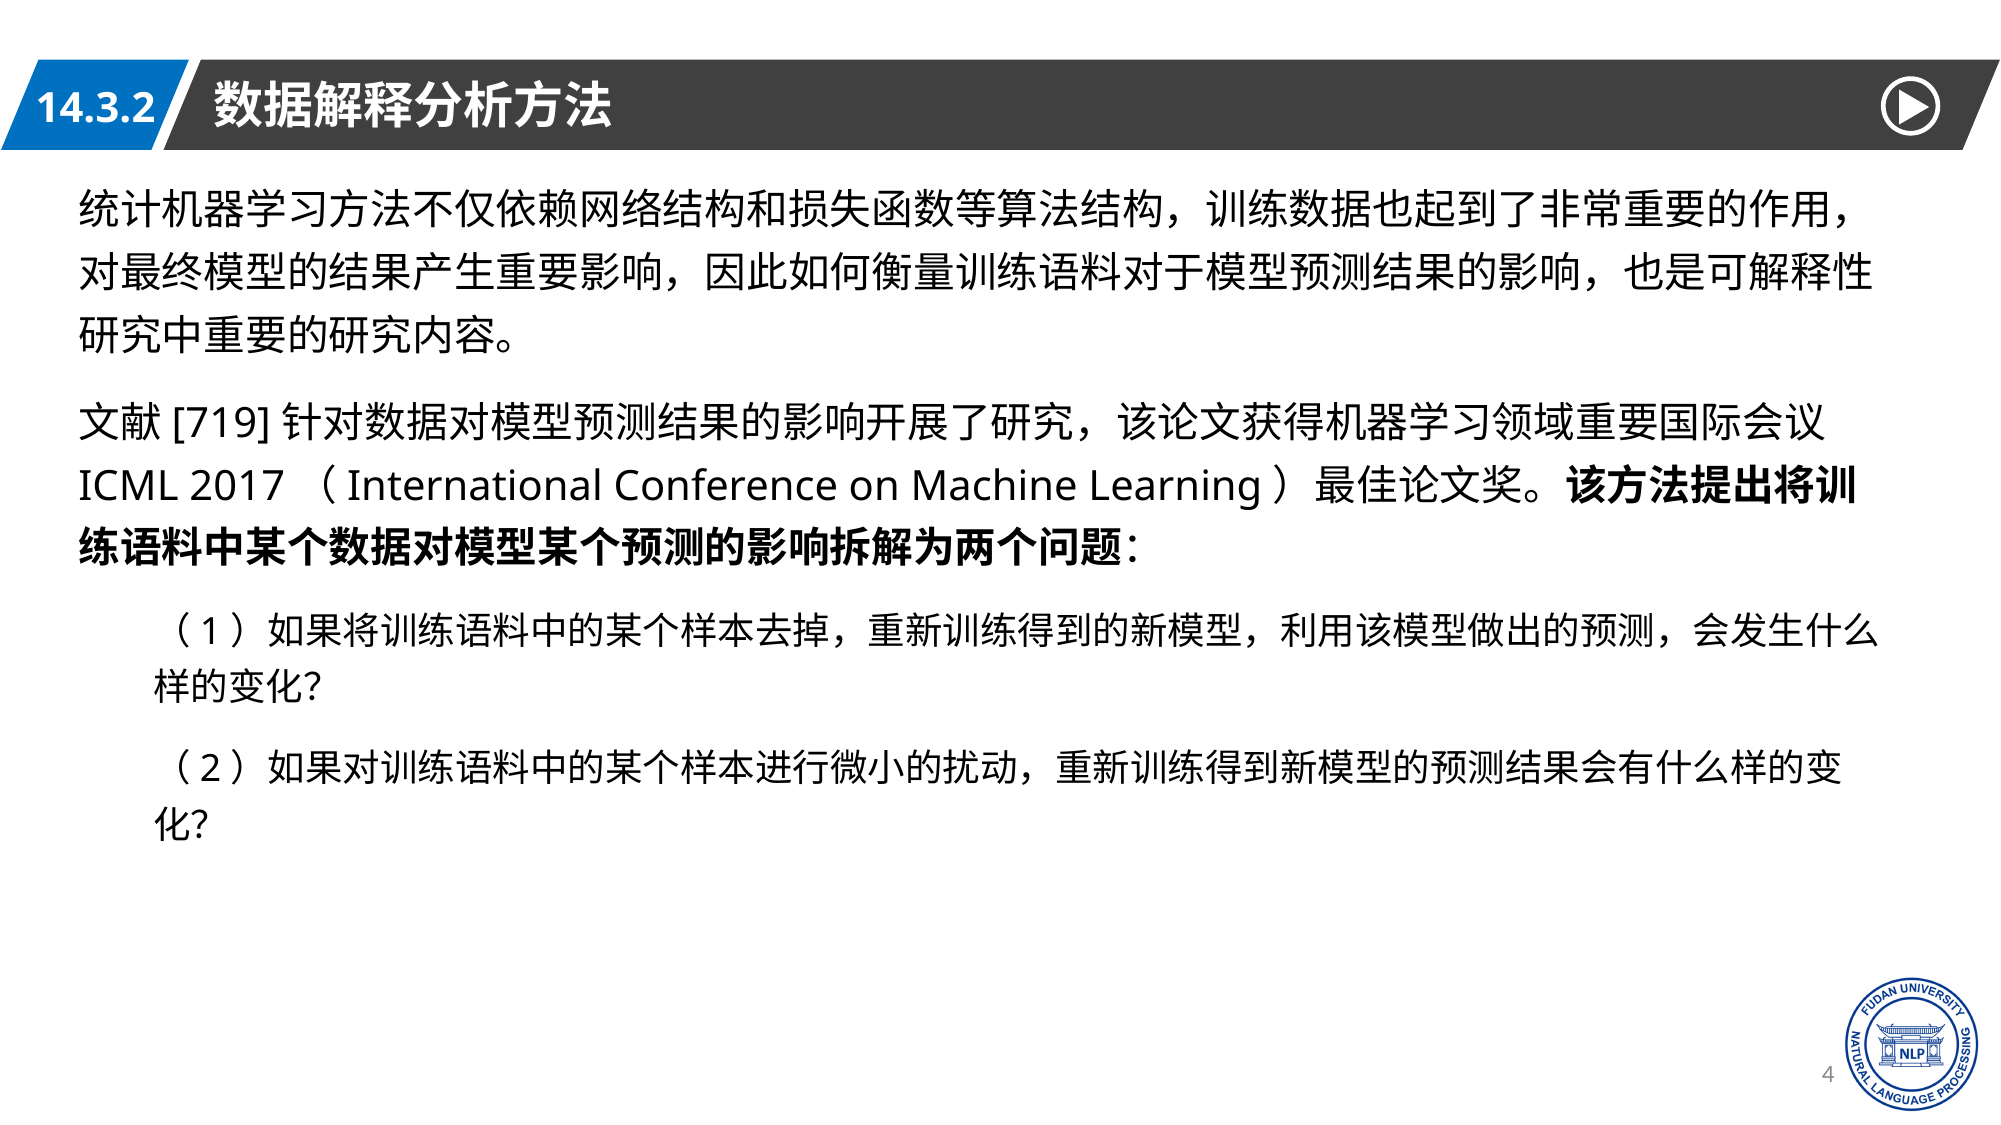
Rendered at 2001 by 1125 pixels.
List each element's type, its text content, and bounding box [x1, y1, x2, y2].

text_box [32, 59, 189, 89]
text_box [1883, 78, 1939, 134]
text_box 数据解释分析方法 [198, 66, 629, 142]
text_box 统计机器学习方法不仅依赖网络结构和损失函数等算法结构，训练数据也起到了非常重要的作用，对最终模型的结果产生重要影响，因此如何衡量训练语料对于模型预测结果的影响，也是可解释性研究中重要的研究内容。 文献[719]针对数据对模型预测结果的影响开展了研究，该论文获得机器学习领域重要国际会议ICML 2017（International Conference on Machine Learning）最佳论文奖。该方法提出将训练语料中某个数据对模型某个预测的影响拆解为两个问题： （1）如果将训练语料中的某个样本去掉，重新训练得到的新模型，利用该模型做出的预测，会发生什么样的变化？ （2）如果对训练语料中的某个样本进行微小的扰动，重新训练得到新模型的预测结果会有什么样的变化？ [63, 163, 1900, 853]
text_box [1, 116, 157, 150]
picture [1834, 972, 1985, 1117]
text_box 14.3.2 [15, 73, 177, 138]
slide_number 43 [1412, 1042, 1863, 1103]
text_box [163, 59, 2000, 150]
